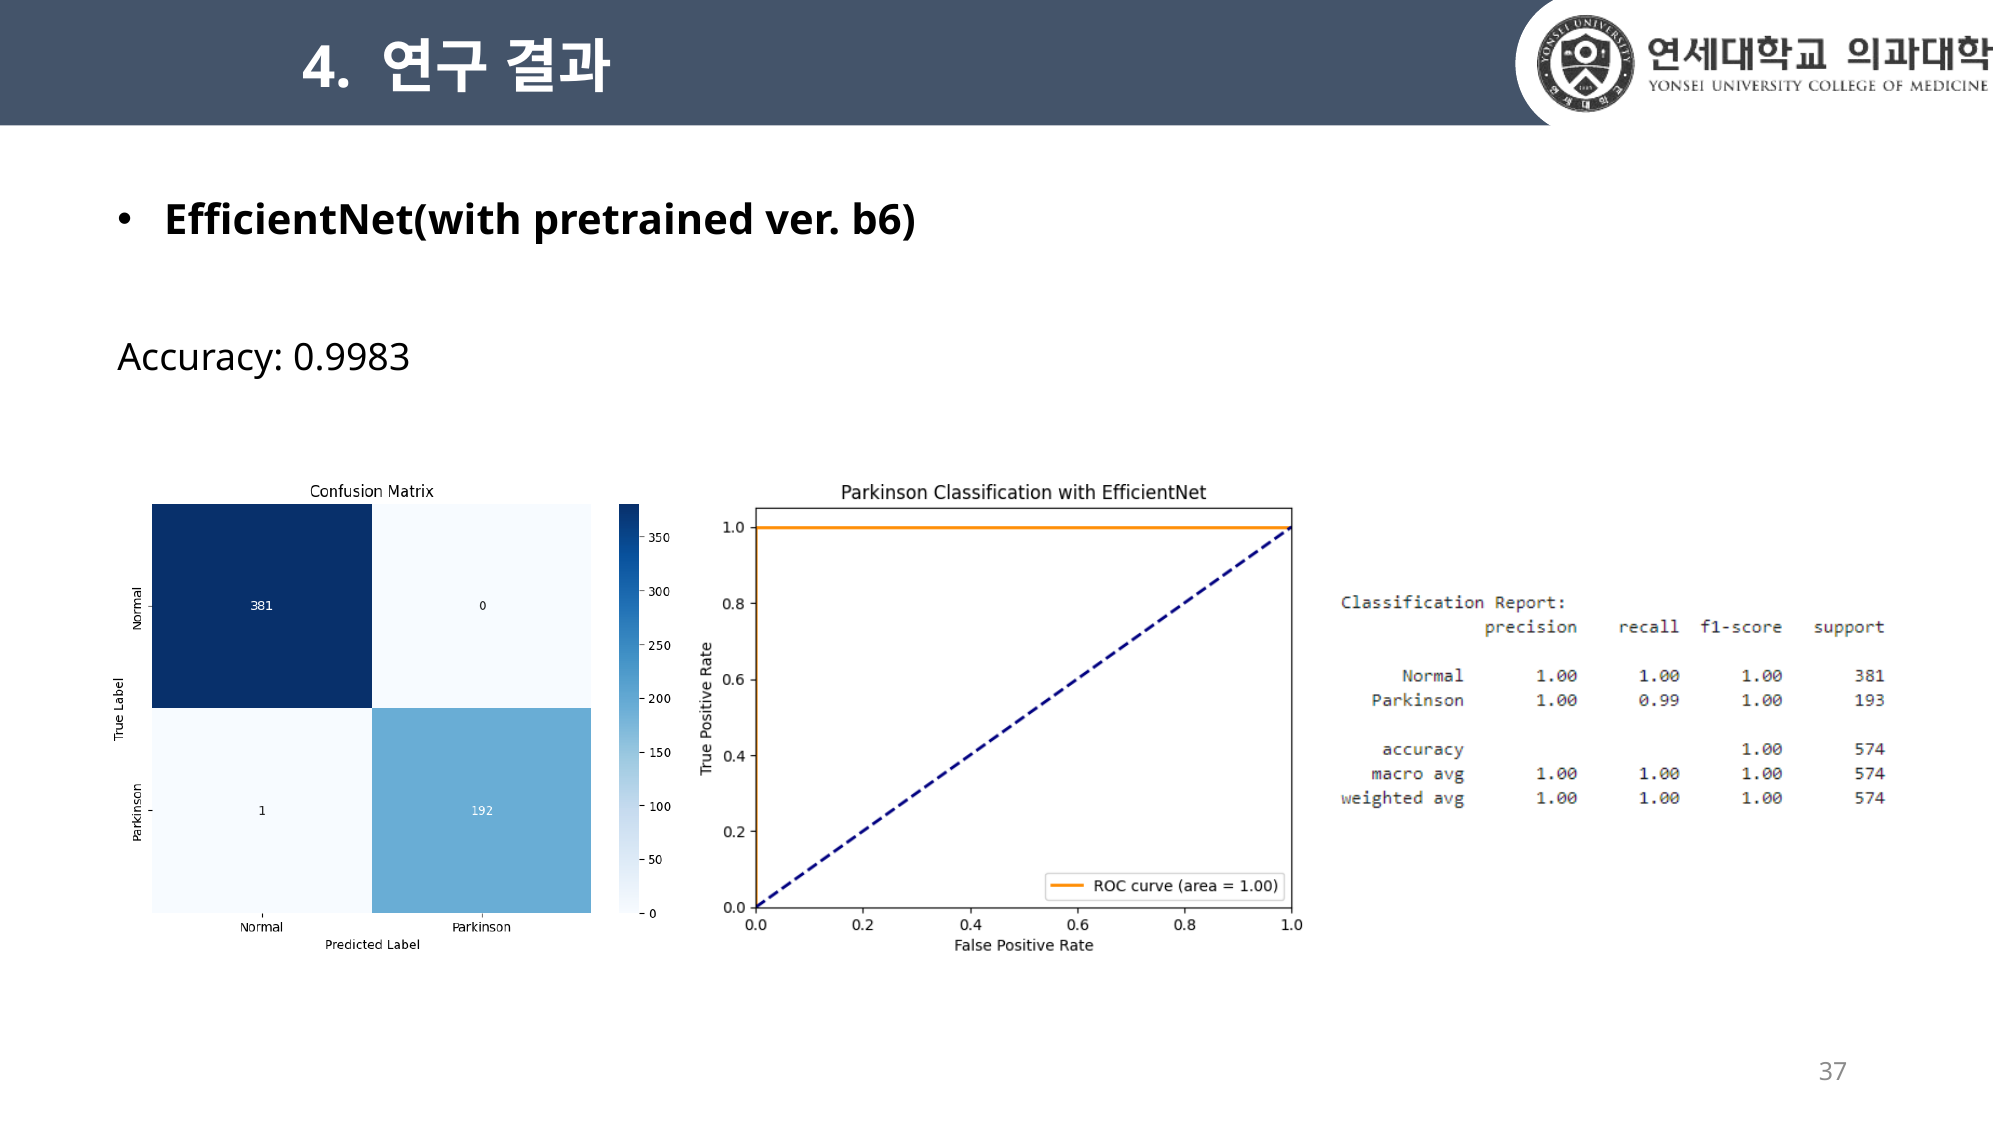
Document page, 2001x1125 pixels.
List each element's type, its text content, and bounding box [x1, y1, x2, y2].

picture [1327, 594, 1894, 824]
picture [102, 482, 684, 955]
picture [1537, 14, 1993, 113]
text_box EfficientNet(with pretrained ver. b6) Accuracy: 0.9983 [102, 160, 1932, 813]
text_box [0, 0, 1551, 126]
slide_number 37 [1412, 1042, 1863, 1103]
text_box 4. 연구 결과 [287, 2, 1549, 126]
text_box [1515, 0, 1641, 136]
picture [694, 483, 1314, 955]
